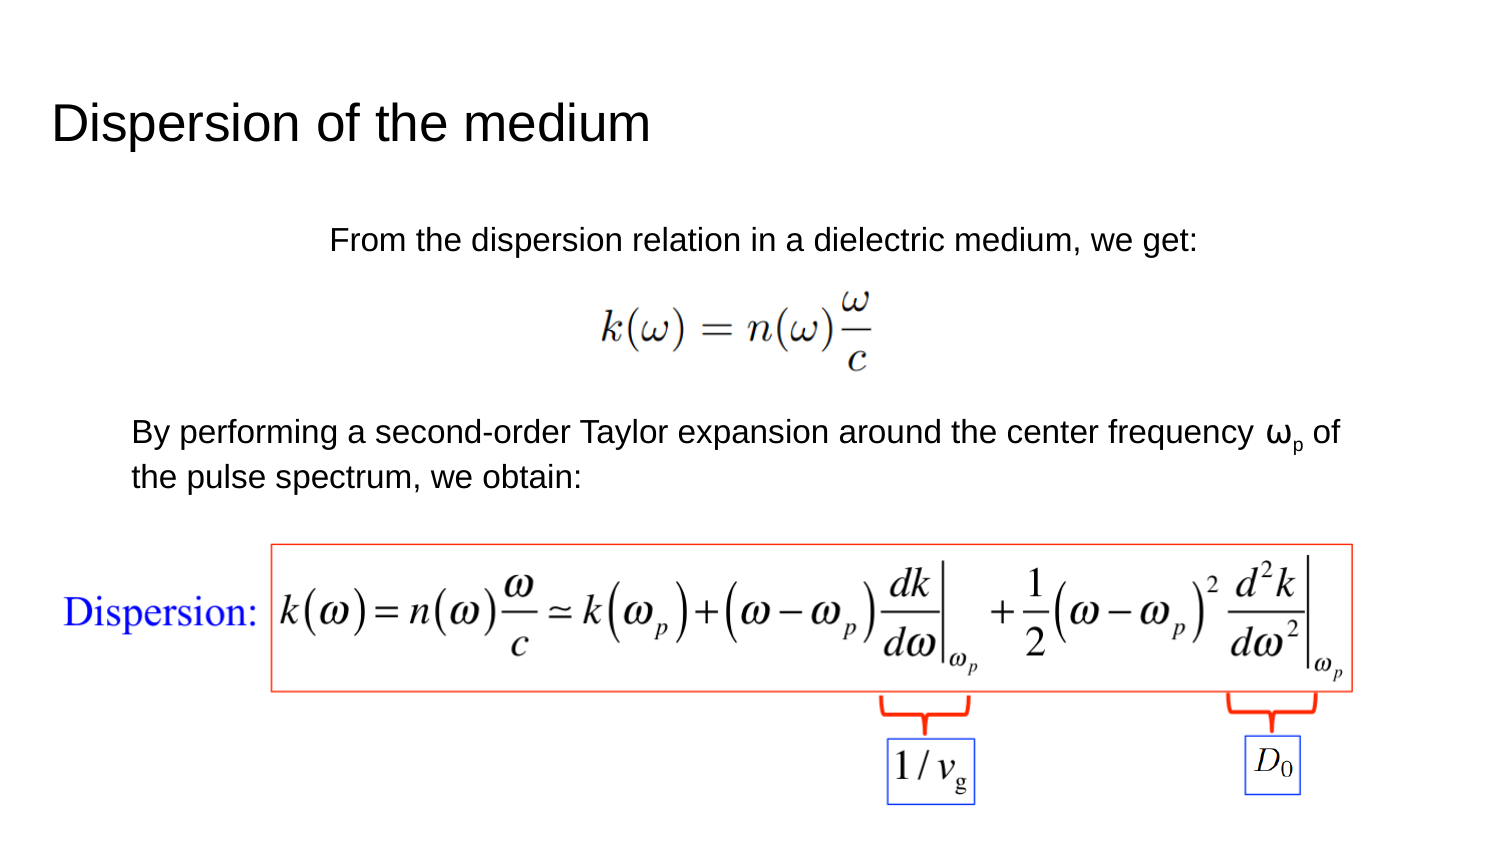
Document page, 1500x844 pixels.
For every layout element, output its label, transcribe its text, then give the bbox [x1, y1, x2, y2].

title Dispersion of the medium [51, 72, 1449, 167]
text_box From the dispersion relation in a dielectric medium, we get: [314, 203, 1240, 324]
text_box By performing a second-order Taylor expansion around the center frequency ⍵p of the pulse spectrum, we obtain: [116, 395, 1400, 468]
picture [43, 531, 1370, 811]
picture [563, 263, 910, 396]
